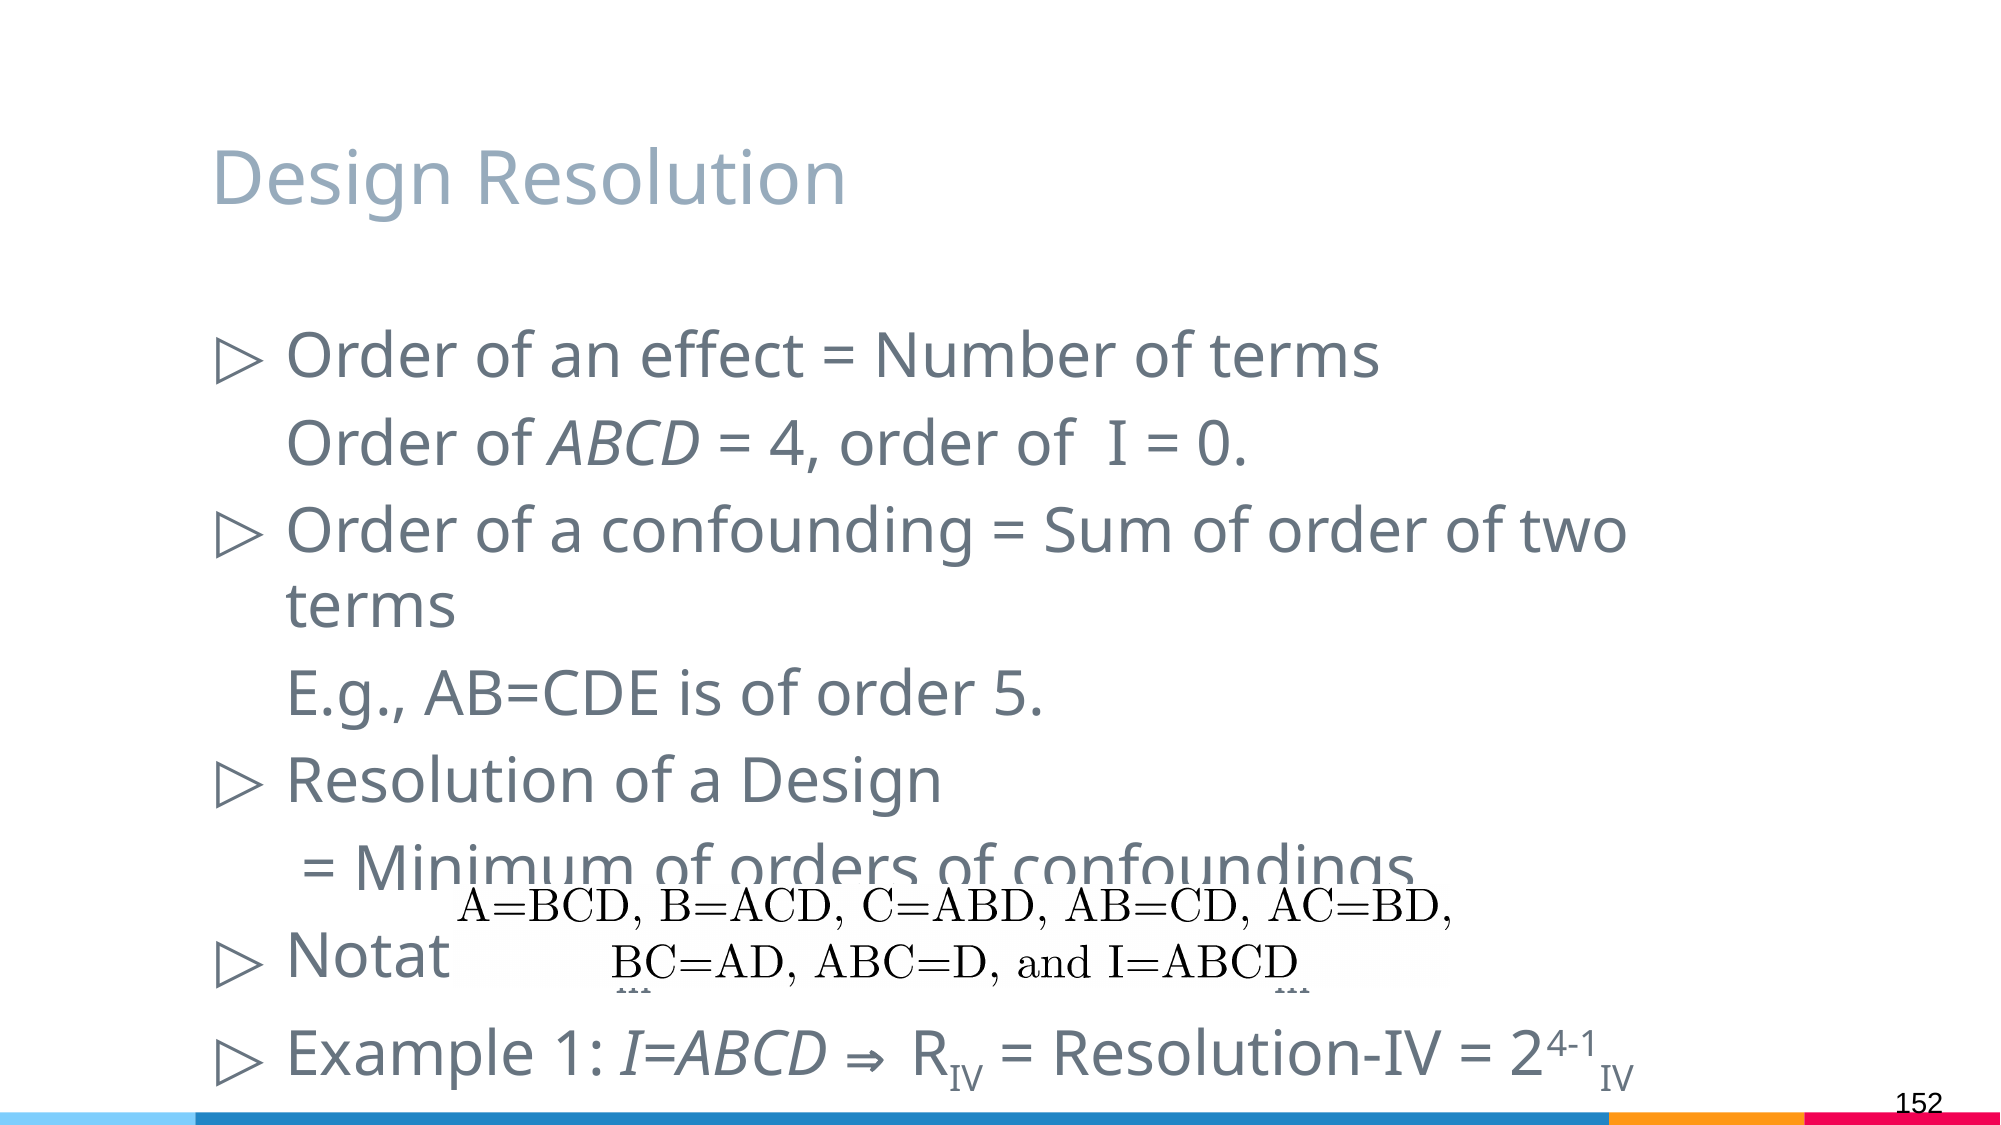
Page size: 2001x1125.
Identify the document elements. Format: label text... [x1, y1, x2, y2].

list Order of an effect = Number of terms Order of ABCD = 4, order of I = 0. Order of a confounding = Sum of order of two terms E.g., AB=CDE is of order 5. Resolution of a Design = Minimum of orders of confoundings Notation: RIII = Resolution-III = 2k-pIII Example 1: I=ABCD  RIV = Resolution-IV = 24-1IV [195, 300, 1780, 1078]
title Design Resolution [195, 47, 1802, 236]
picture [452, 883, 1451, 988]
